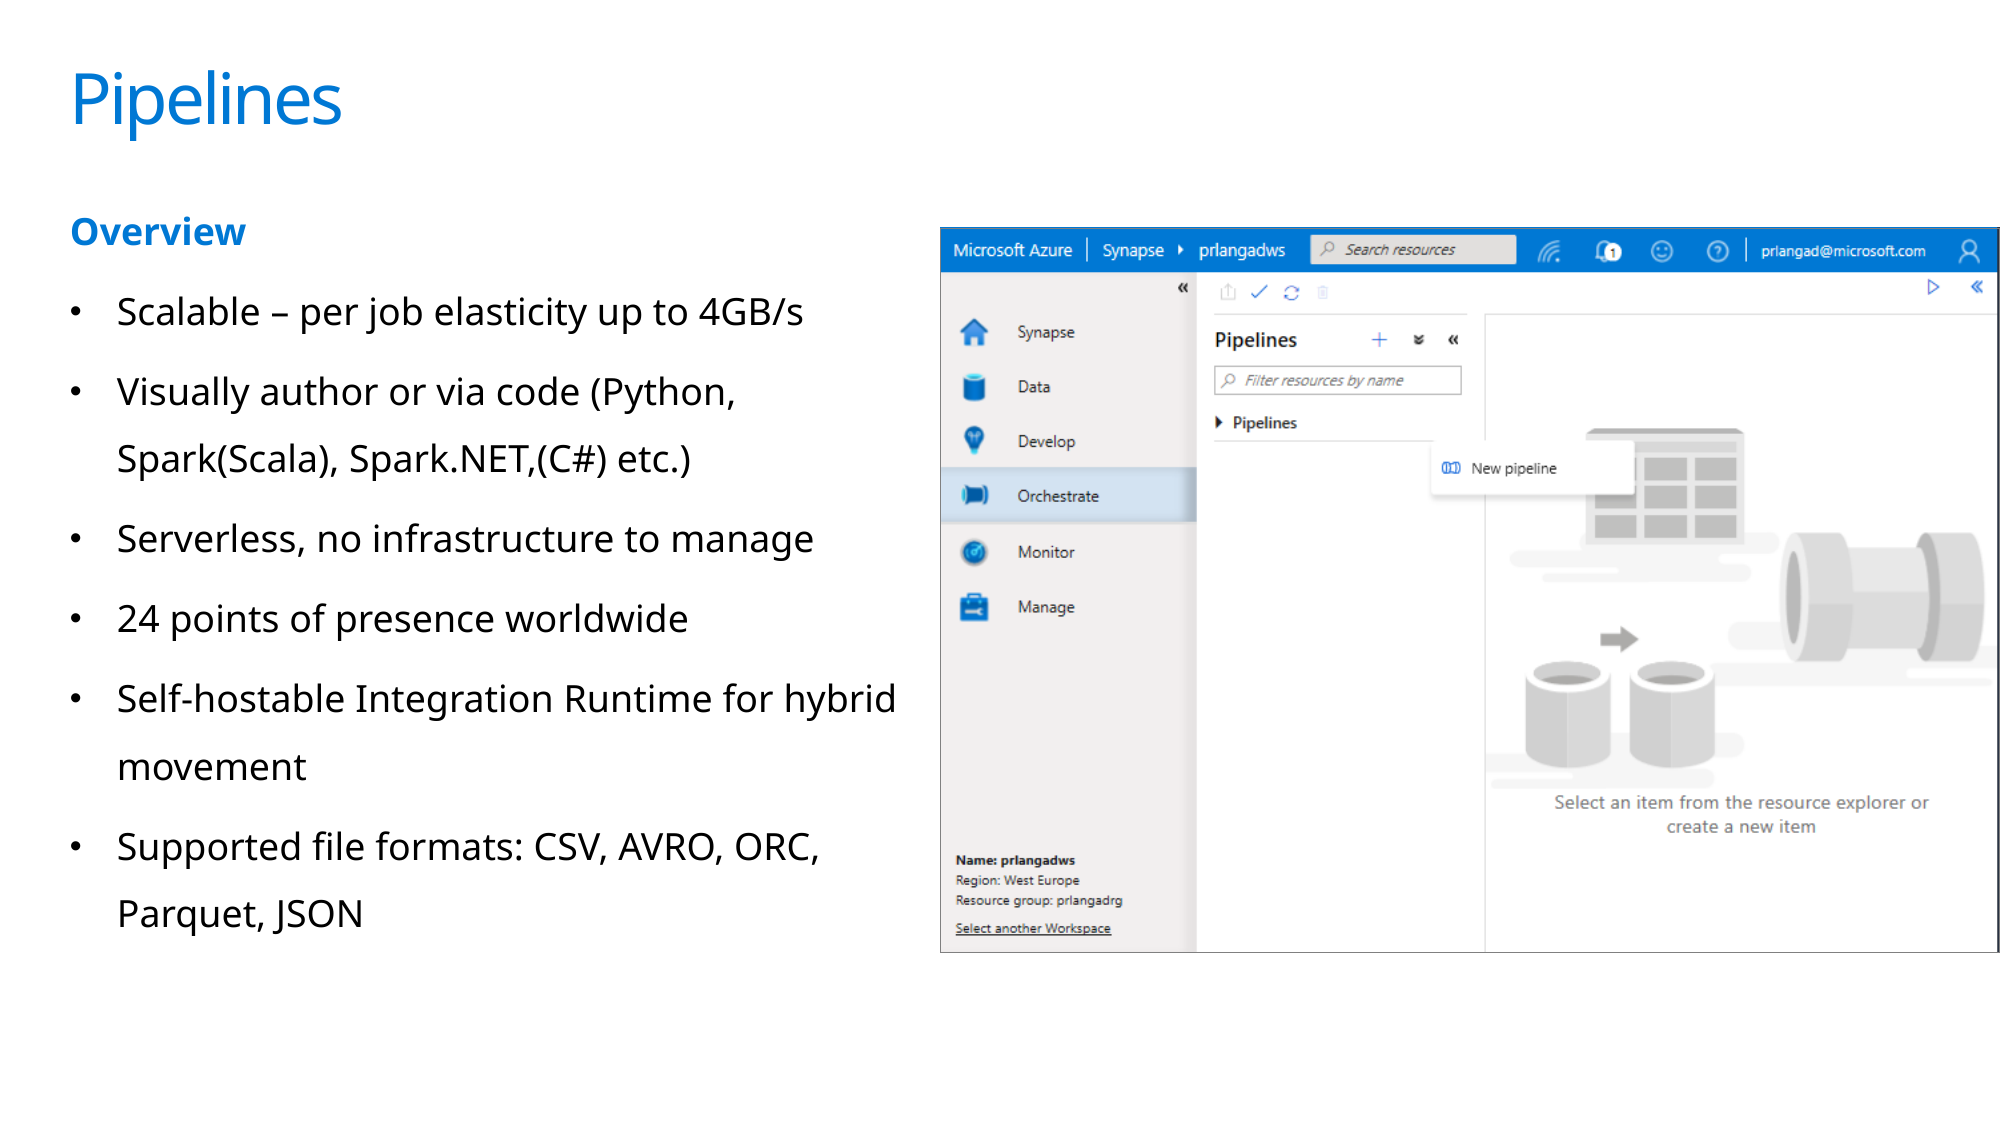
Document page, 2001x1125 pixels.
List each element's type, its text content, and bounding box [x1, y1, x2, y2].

picture [940, 227, 2000, 953]
list Overview Scalable – per job elasticity up to 4GB/s Visually author or via code (Python, Spark(Scala), Spark.NET,(C#) etc.) Serverless, no infrastructure to manage 24 points of presence worldwide Self-hostable Integration Runtime for hybrid movement Supported file formats: CSV, AVRO, ORC, Parquet, JSON [69, 185, 928, 995]
title Pipelines [69, 36, 982, 161]
